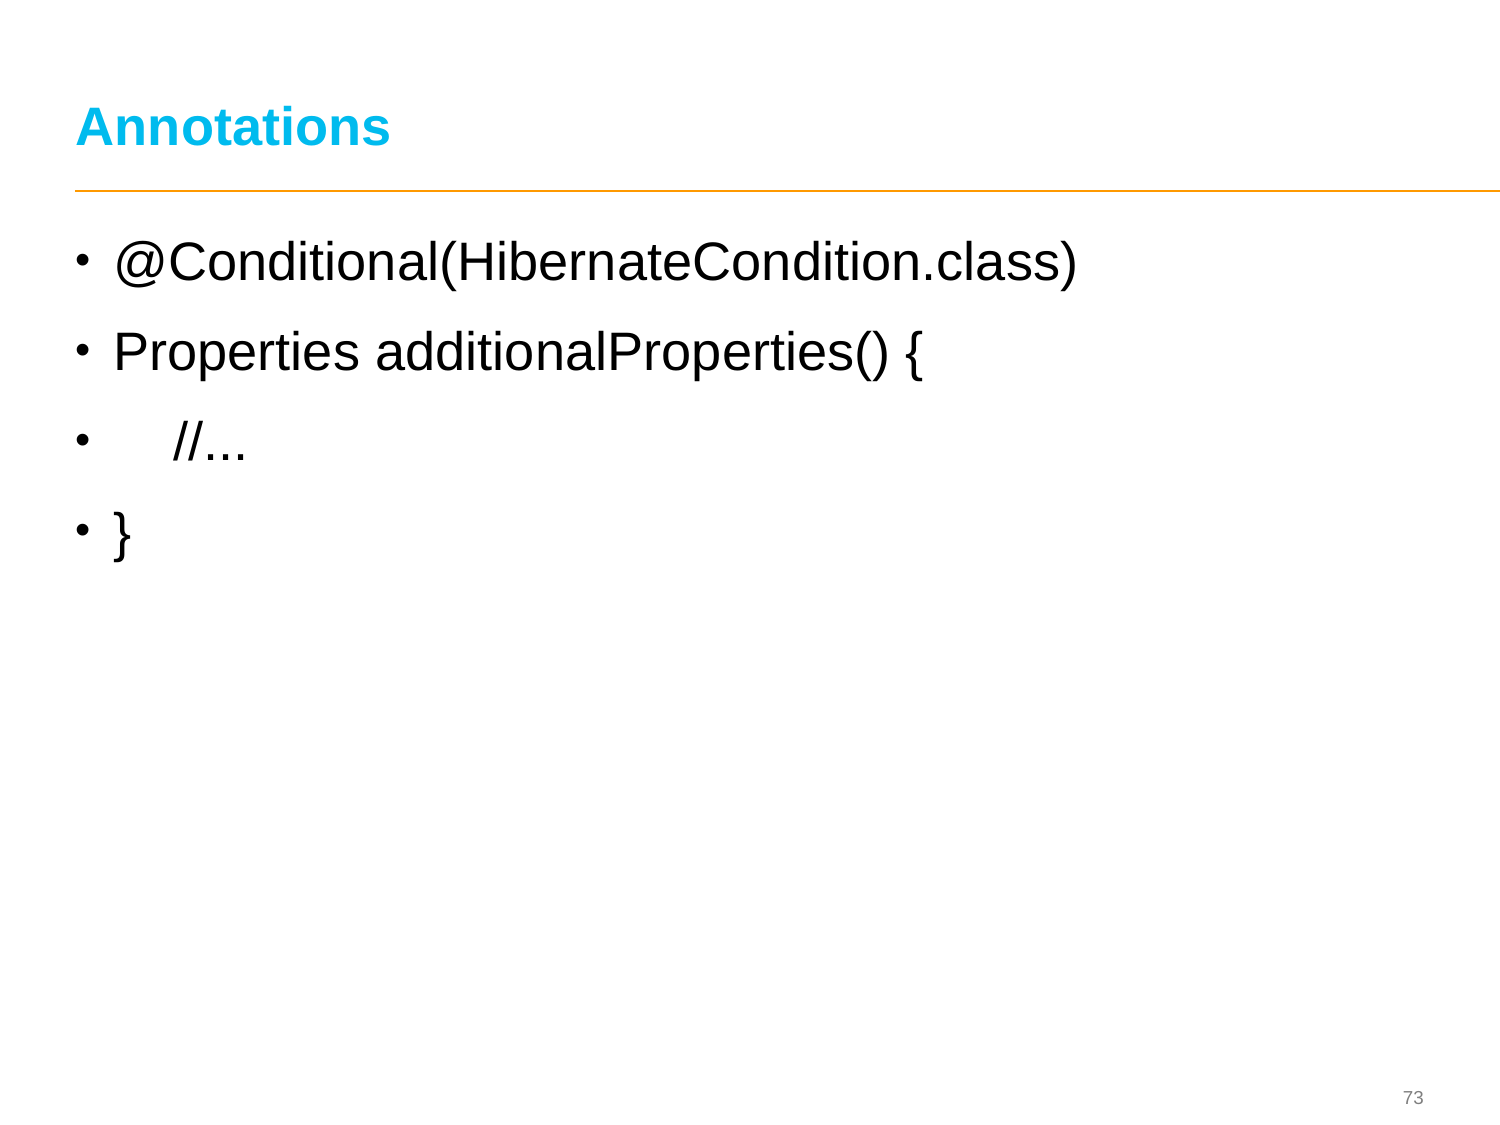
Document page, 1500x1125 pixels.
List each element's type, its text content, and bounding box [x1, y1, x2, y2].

title Annotations [75, 27, 1422, 157]
list @Conditional(HibernateCondition.class) Properties additionalProperties() { //... } [75, 226, 1425, 1018]
